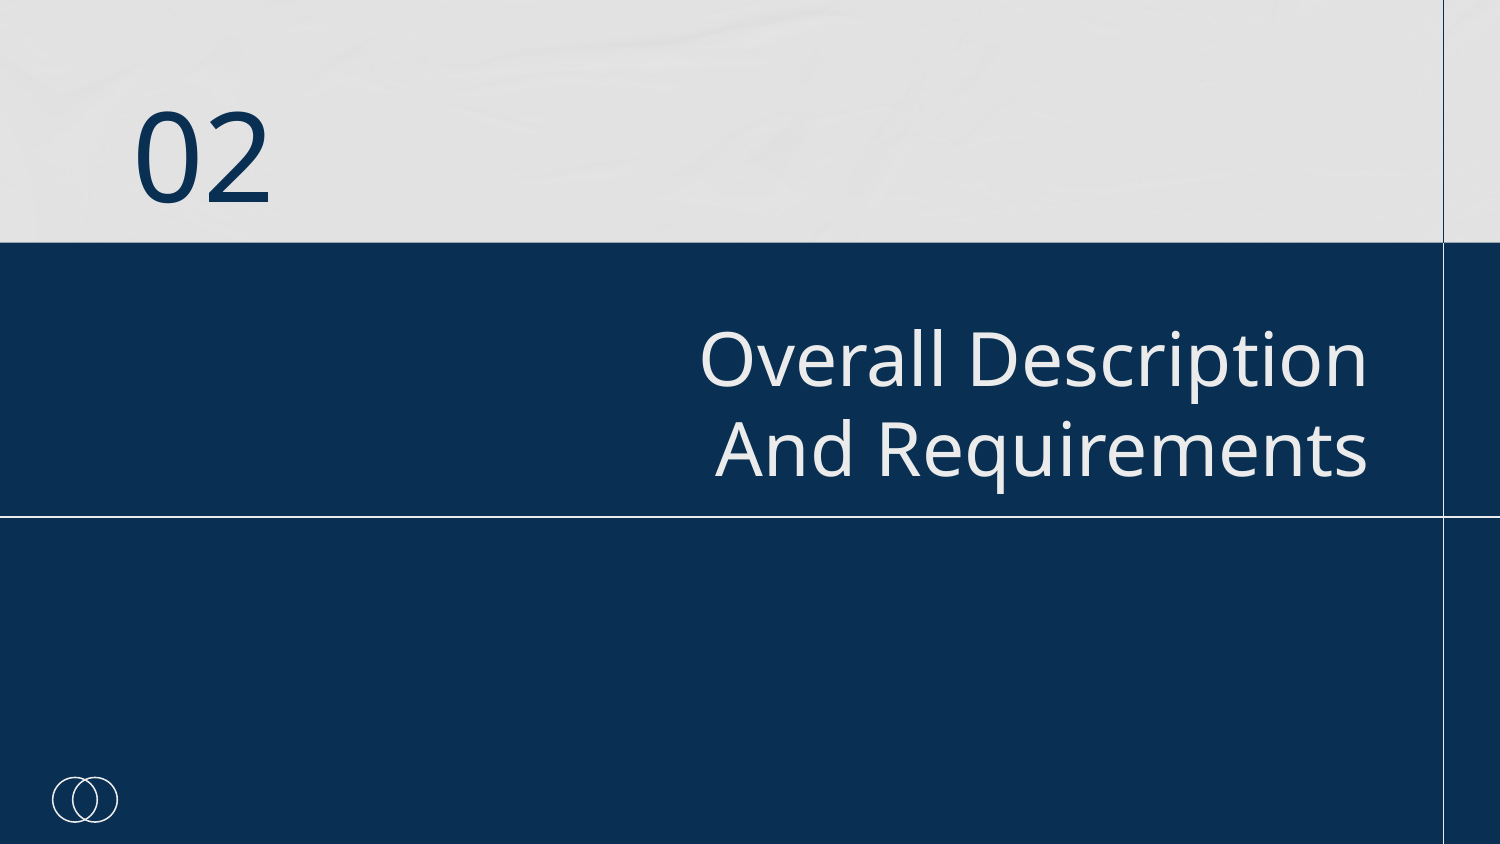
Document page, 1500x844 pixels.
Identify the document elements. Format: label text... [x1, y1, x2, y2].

title Overall Description And Requirements [464, 296, 1386, 487]
title 02 [117, 87, 301, 243]
